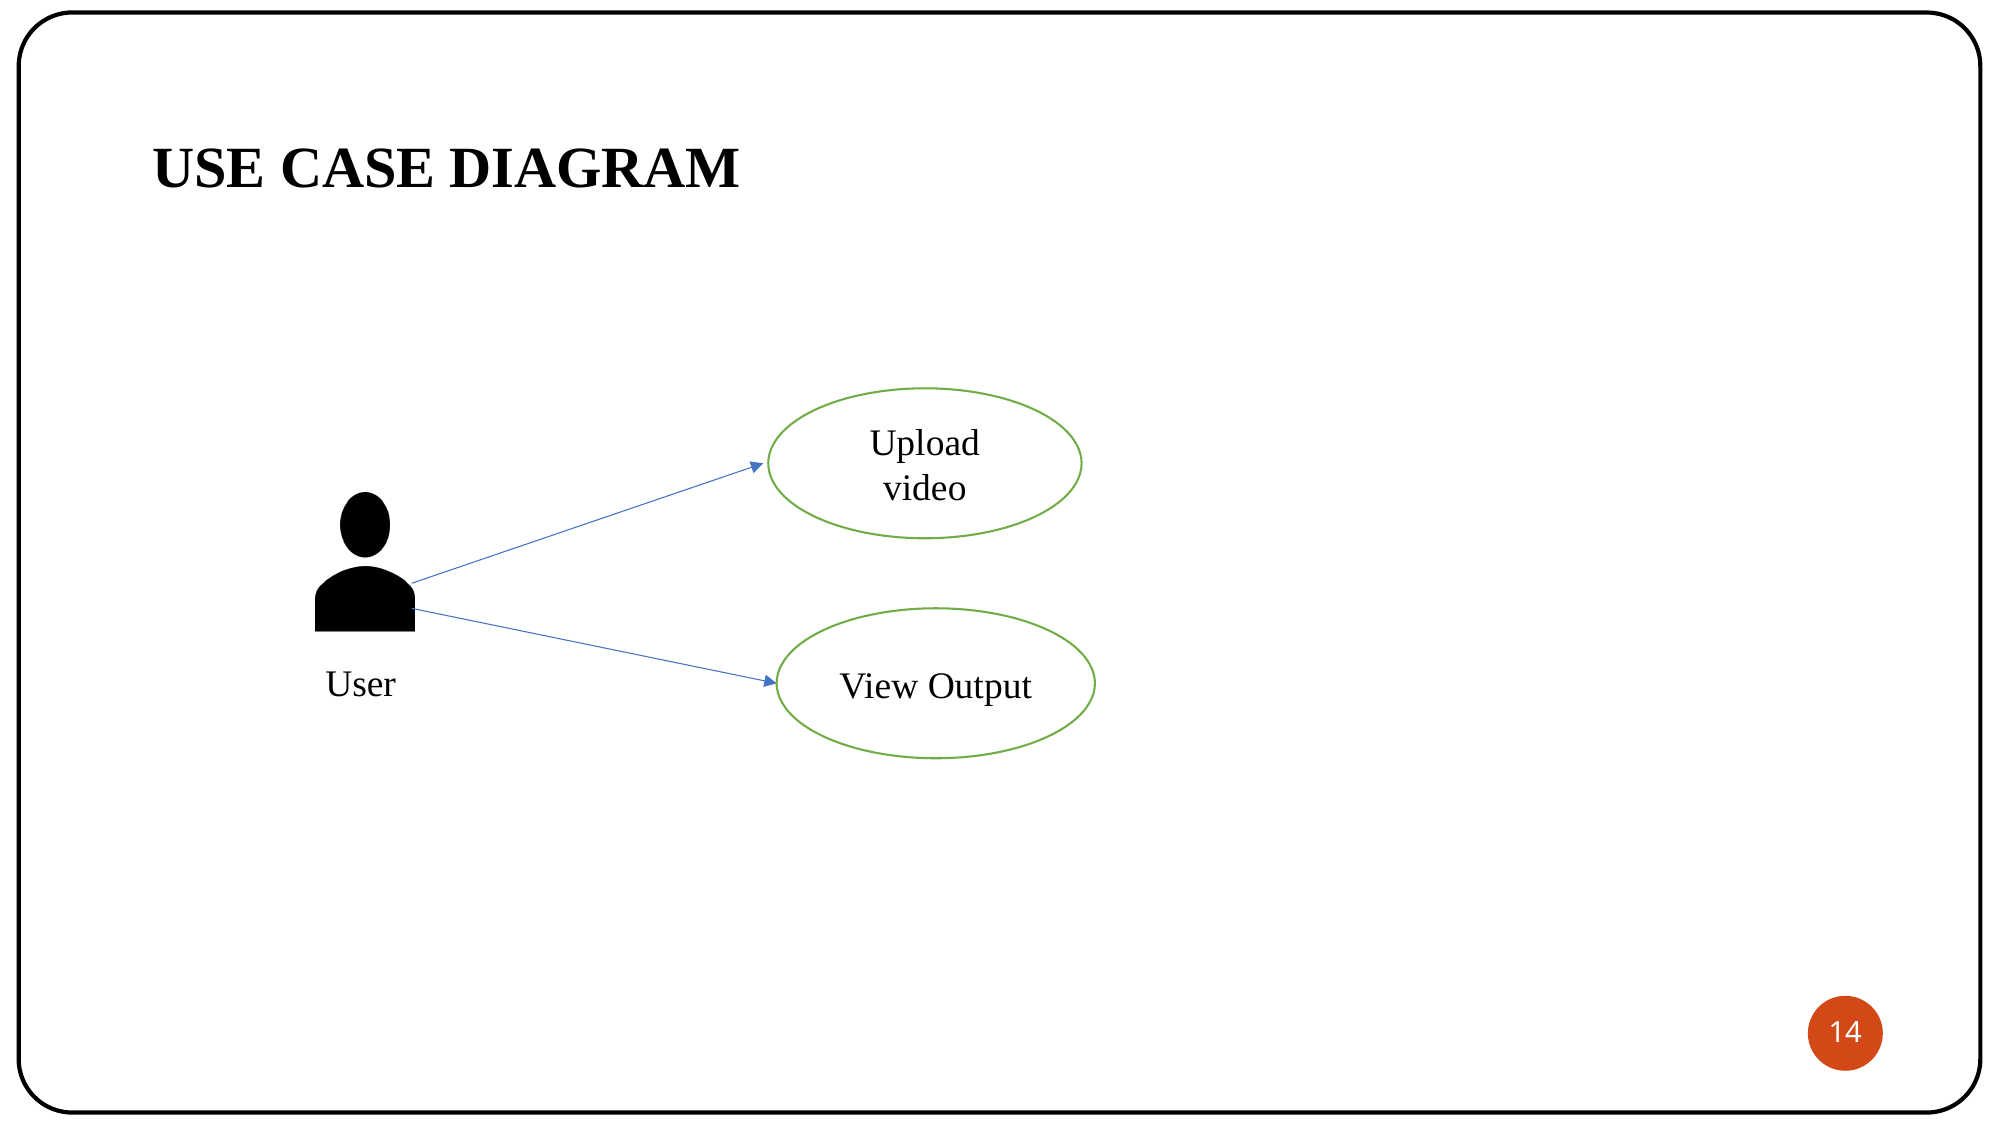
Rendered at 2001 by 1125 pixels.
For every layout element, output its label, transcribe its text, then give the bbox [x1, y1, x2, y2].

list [289, 463, 440, 661]
text_box [18, 12, 1981, 1113]
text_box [411, 608, 777, 684]
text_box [411, 463, 764, 584]
text_box 14 [1807, 995, 1883, 1071]
